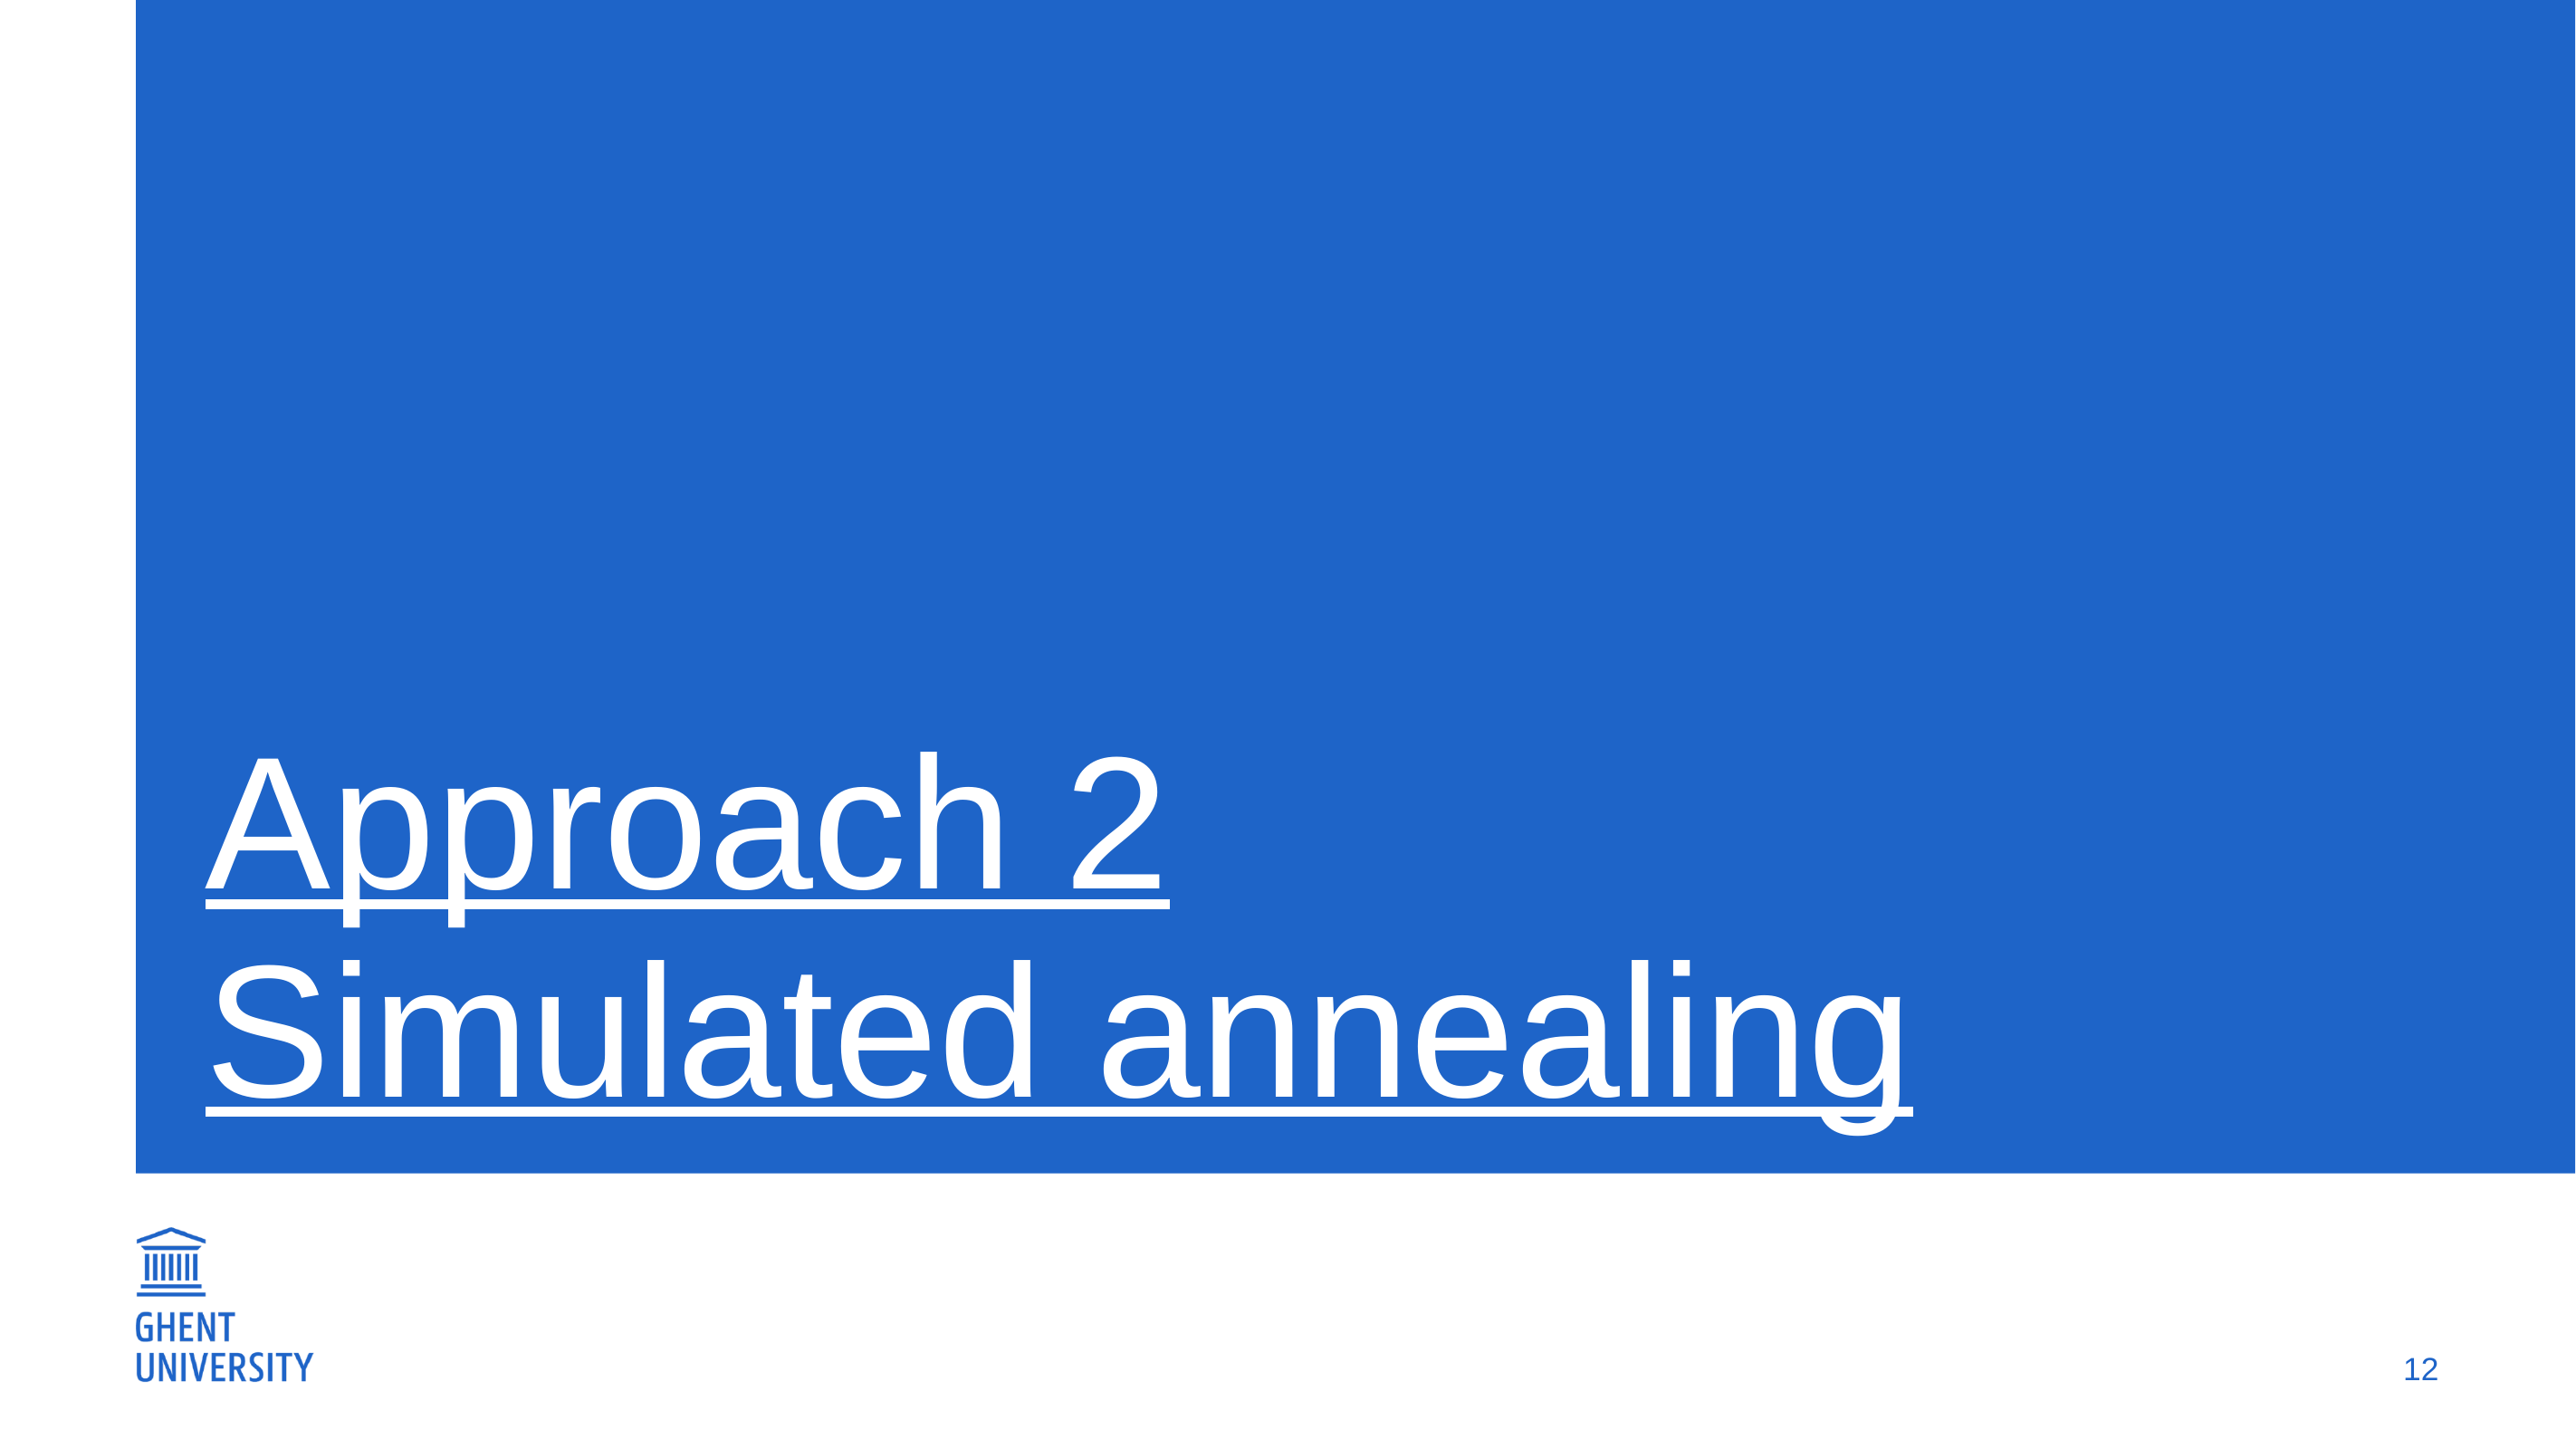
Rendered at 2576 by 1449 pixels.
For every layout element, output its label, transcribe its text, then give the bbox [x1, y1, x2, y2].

slide_number 12 [2315, 1329, 2453, 1407]
title Approach 2 Simulated annealing [191, 482, 2447, 1142]
picture [68, 1175, 411, 1449]
